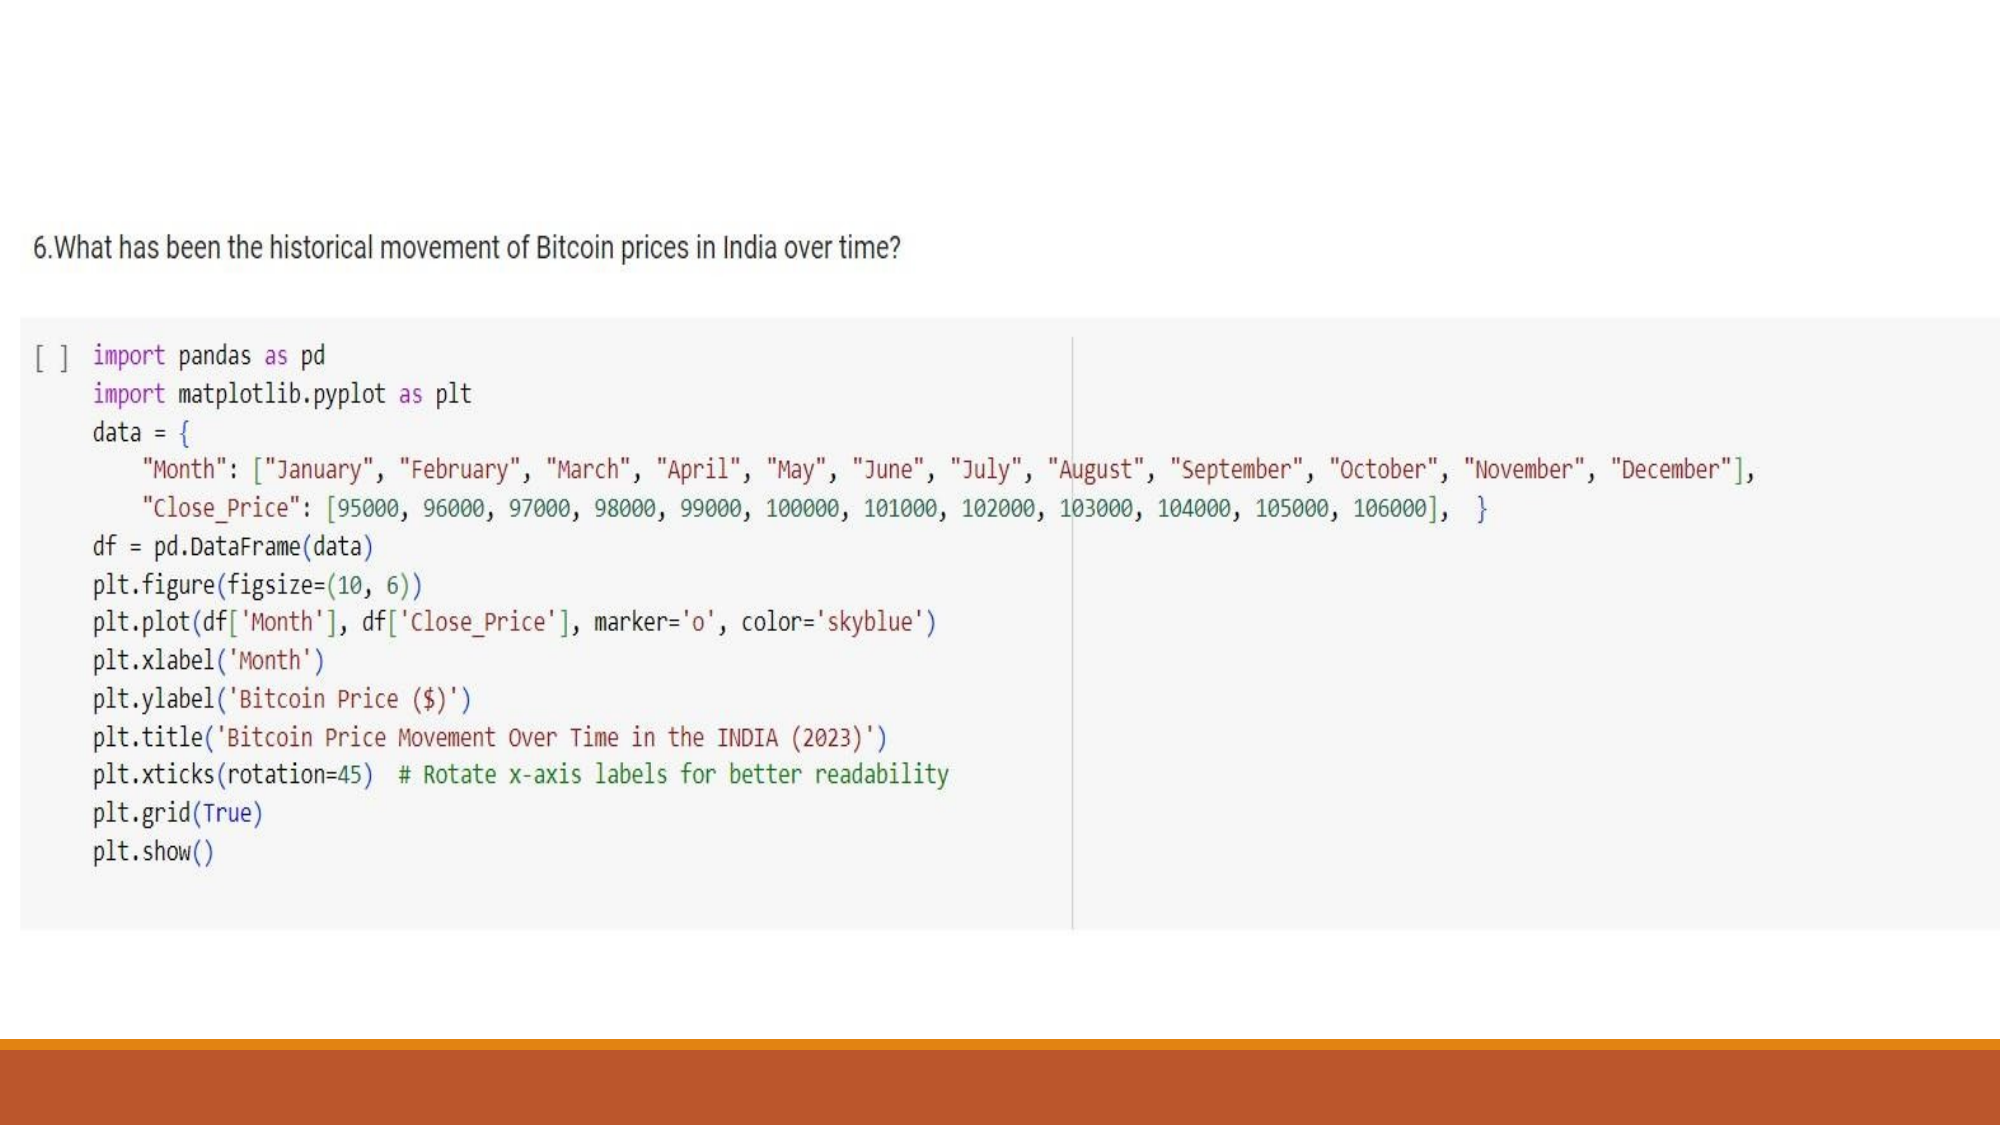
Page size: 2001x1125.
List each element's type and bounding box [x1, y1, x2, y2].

picture [0, 196, 2000, 936]
